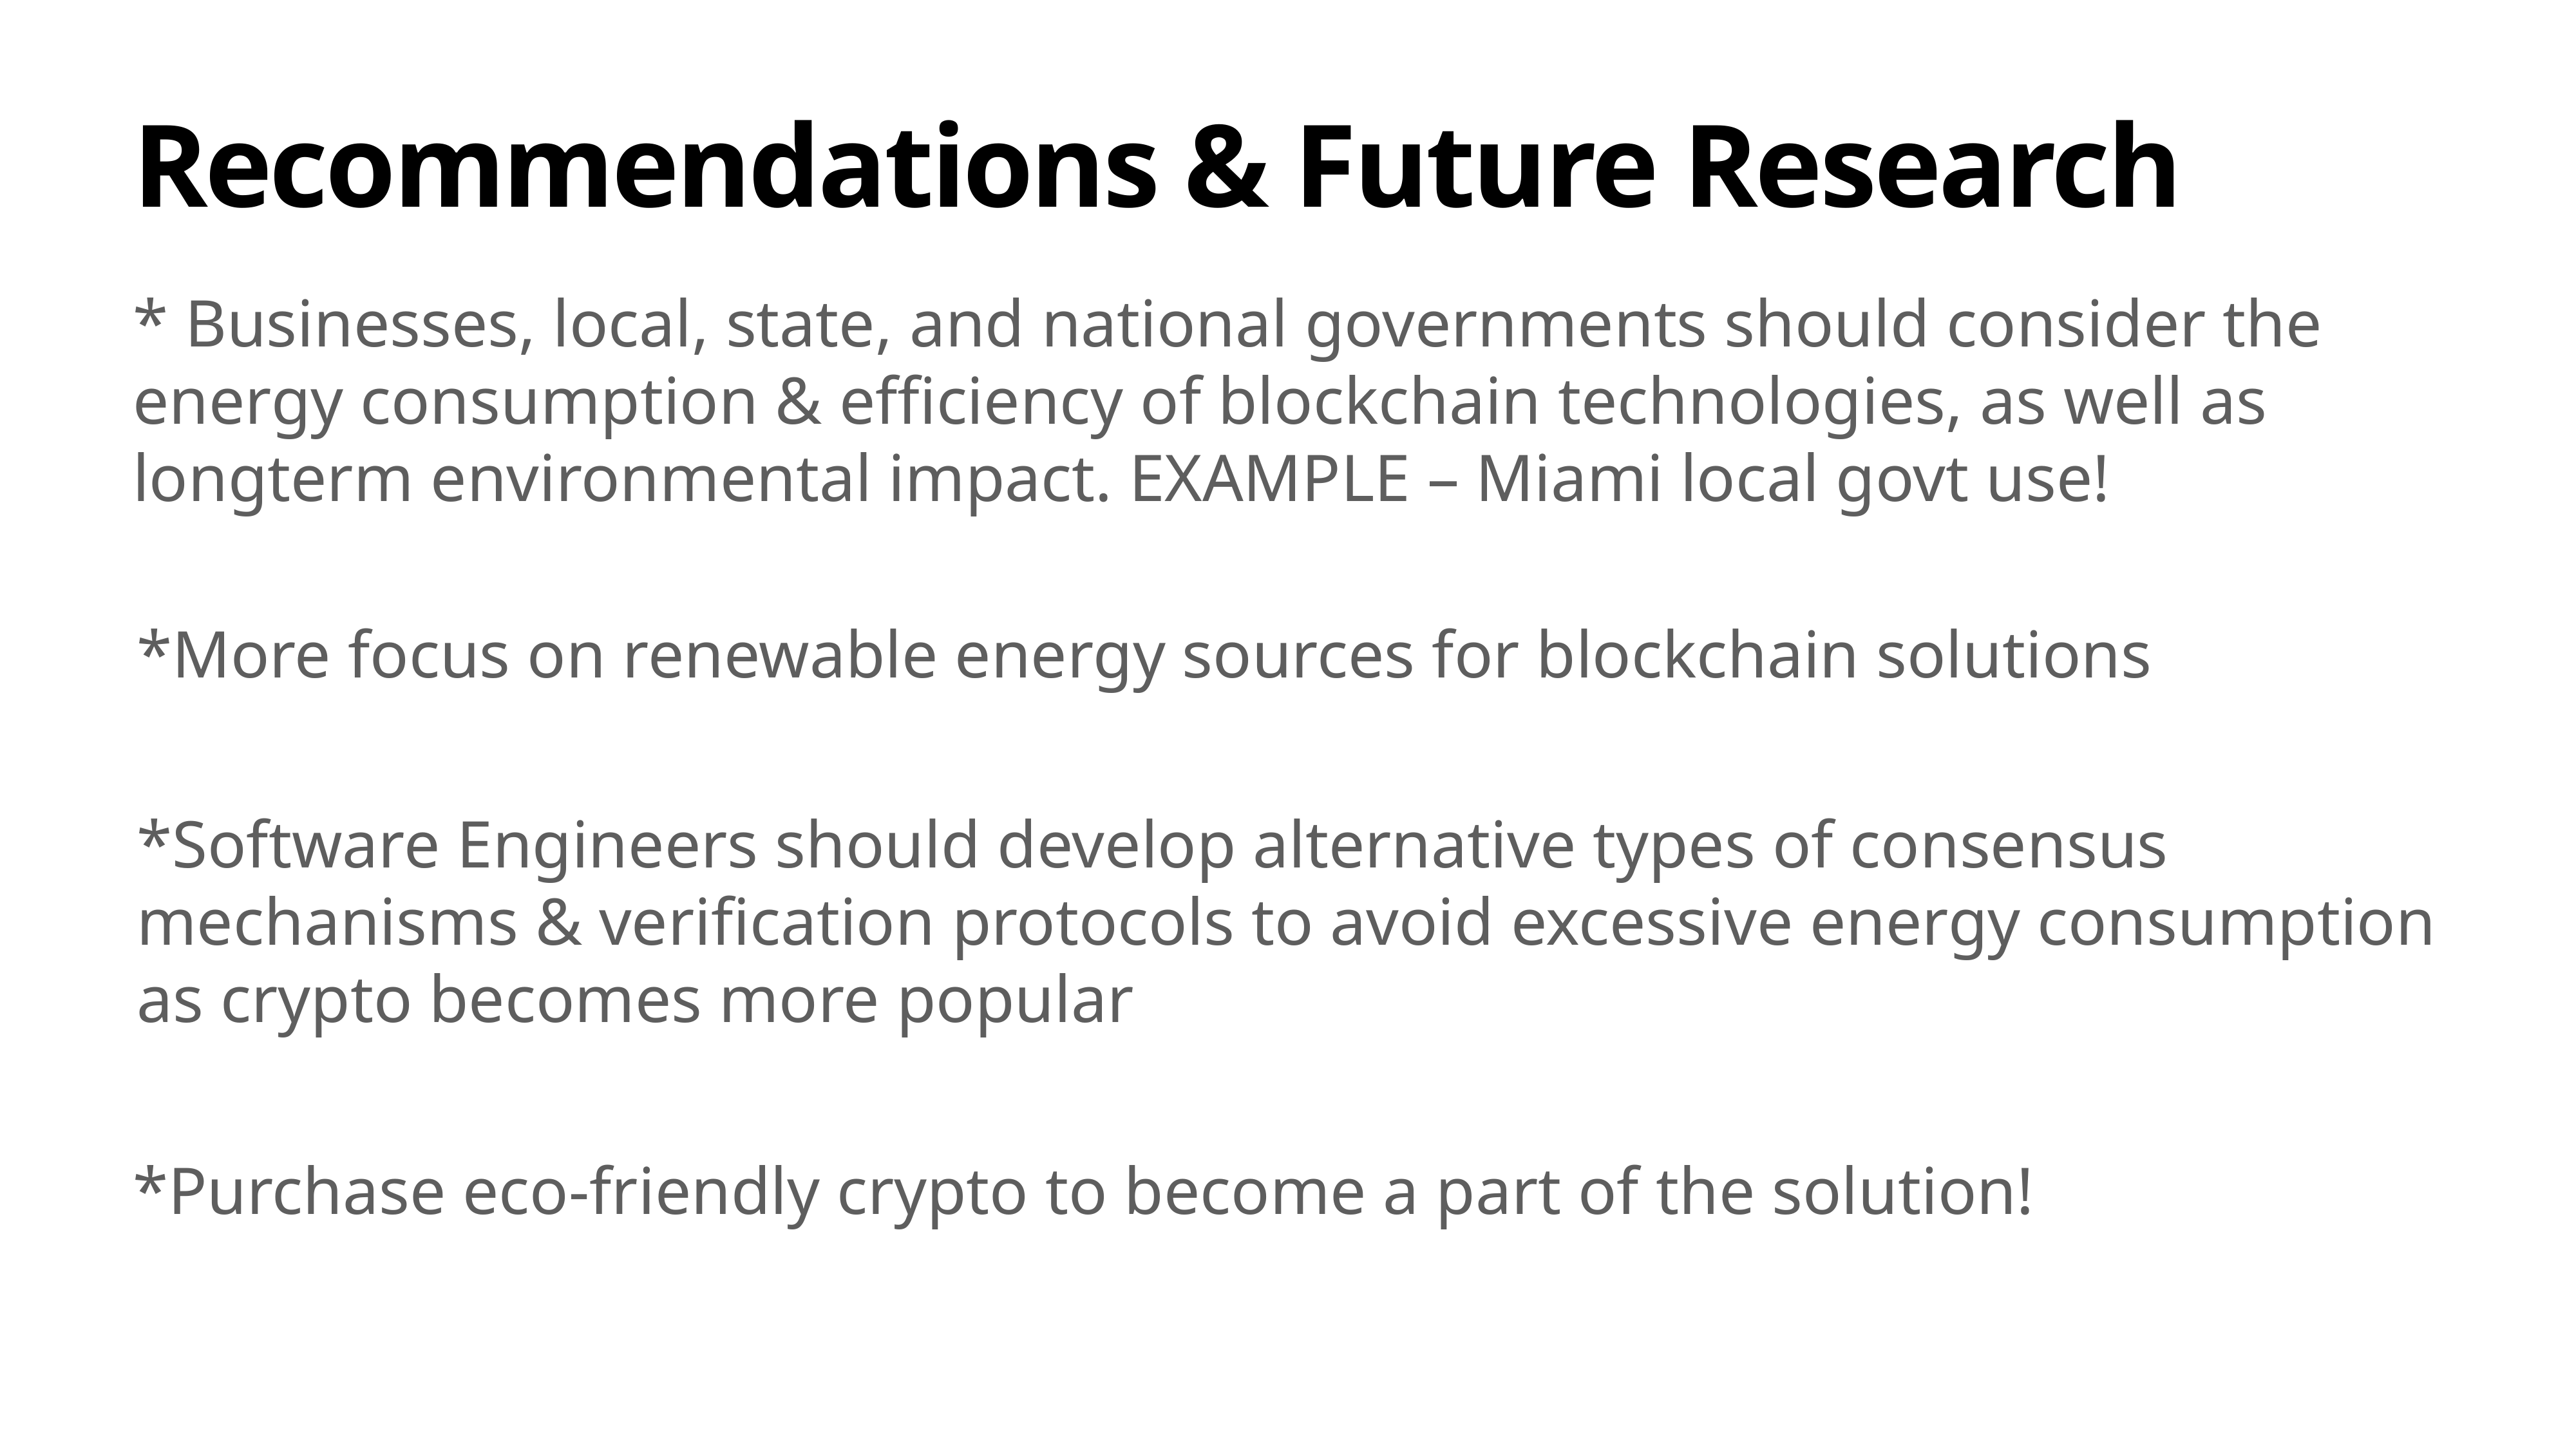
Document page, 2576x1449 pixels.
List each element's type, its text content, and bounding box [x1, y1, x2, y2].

title Recommendations & Future Research [127, 113, 2449, 266]
text_box *Purchase eco-friendly crypto to become a part of the solution! [127, 1144, 2449, 1233]
text_box * Businesses, local, state, and national governments should consider the energy consumption & efficiency of blockchain technologies, as well as longterm environmental impact. EXAMPLE – Miami local govt use! [127, 277, 2449, 520]
text_box *More focus on renewable energy sources for blockchain solutions [127, 609, 2362, 696]
text_box *Software Engineers should develop alternative types of consensus mechanisms & verification protocols to avoid excessive energy consumption as crypto becomes more popular [127, 799, 2492, 1040]
